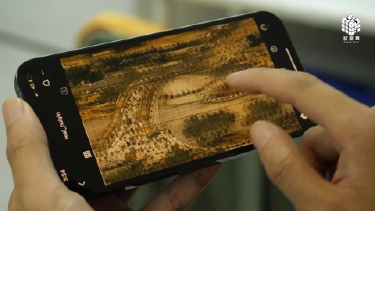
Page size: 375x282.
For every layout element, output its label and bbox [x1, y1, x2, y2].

picture [0, 0, 375, 212]
